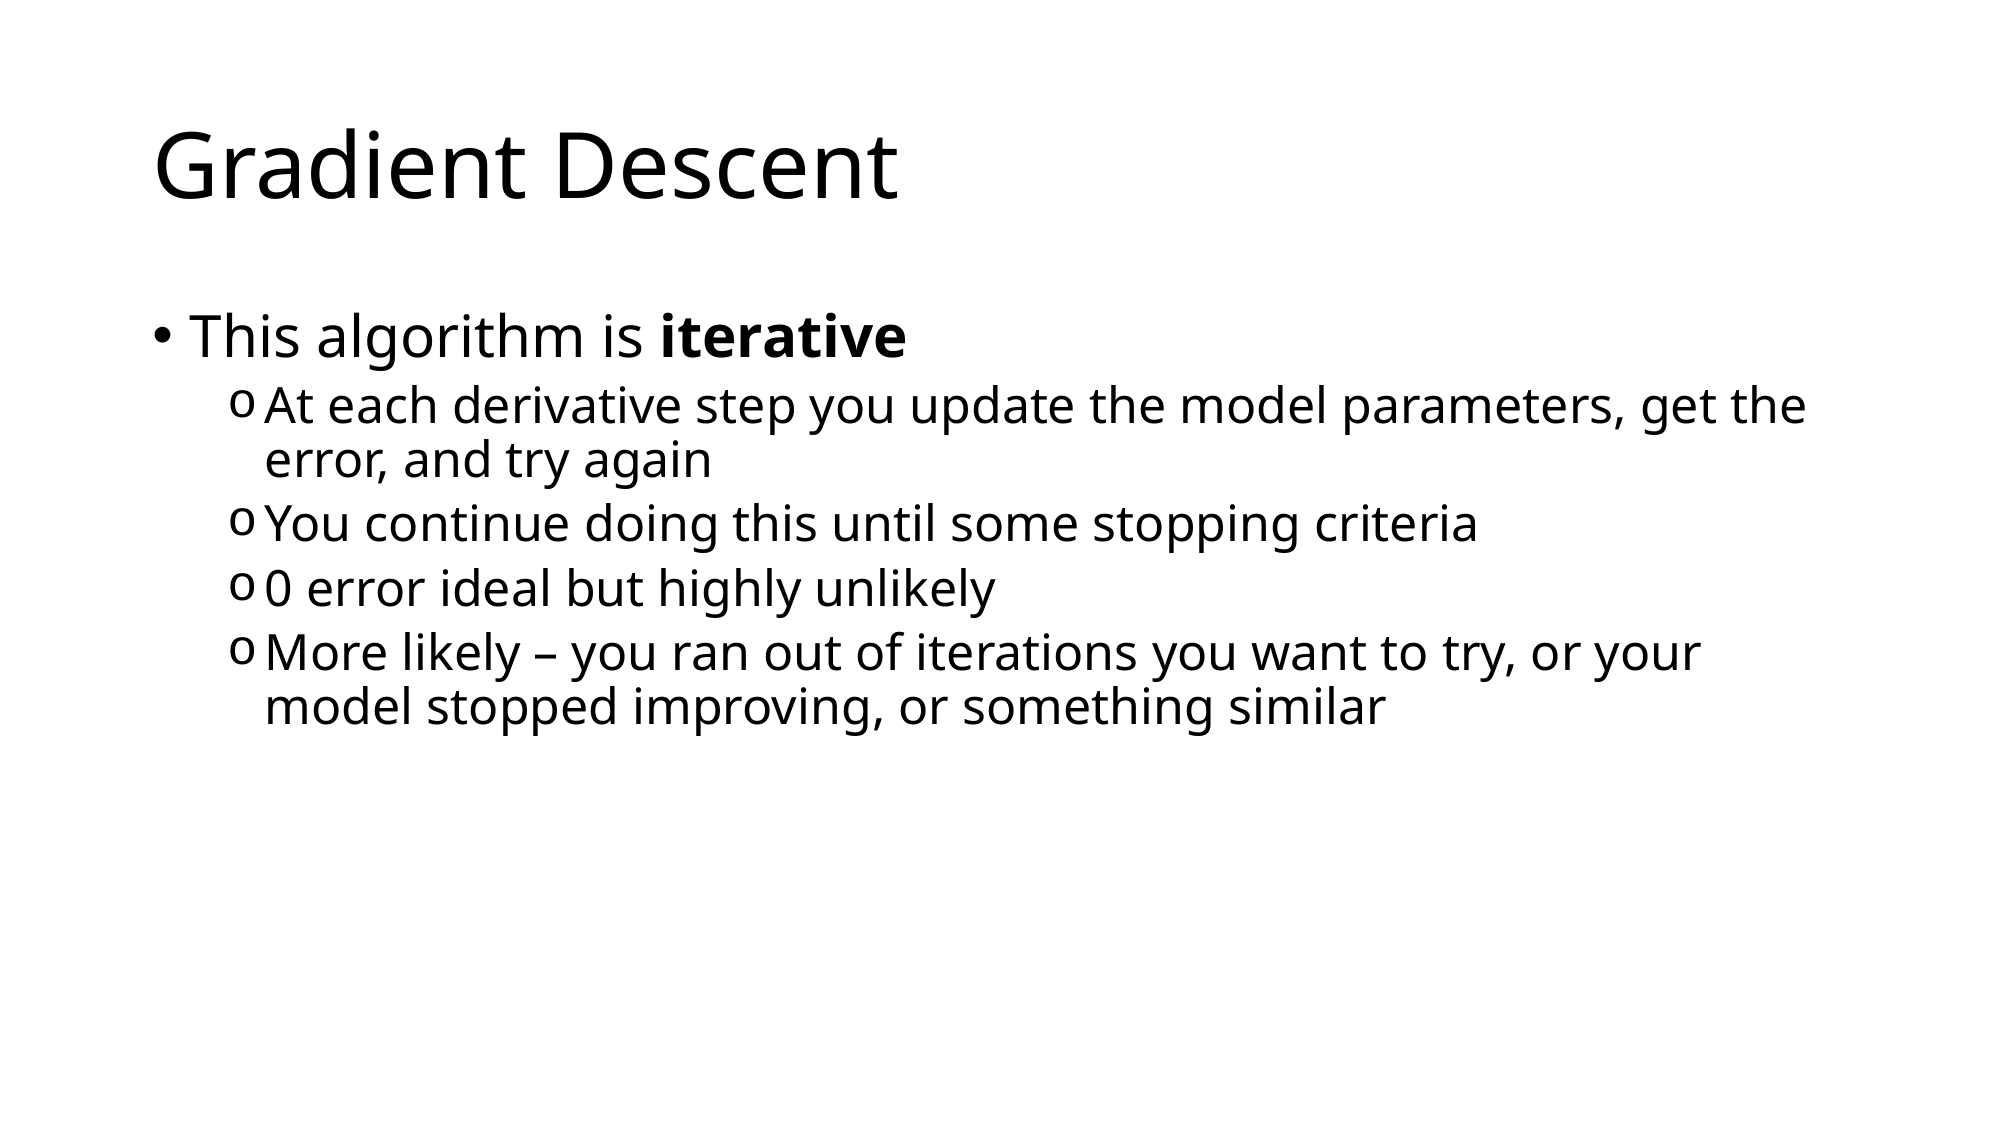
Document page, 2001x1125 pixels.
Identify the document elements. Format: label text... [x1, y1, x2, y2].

list This algorithm is iterative At each derivative step you update the model parameters, get the error, and try again You continue doing this until some stopping criteria 0 error ideal but highly unlikely More likely – you ran out of iterations you want to try, or your model stopped improving, or something similar [137, 299, 1863, 1014]
title Gradient Descent [137, 59, 1863, 278]
